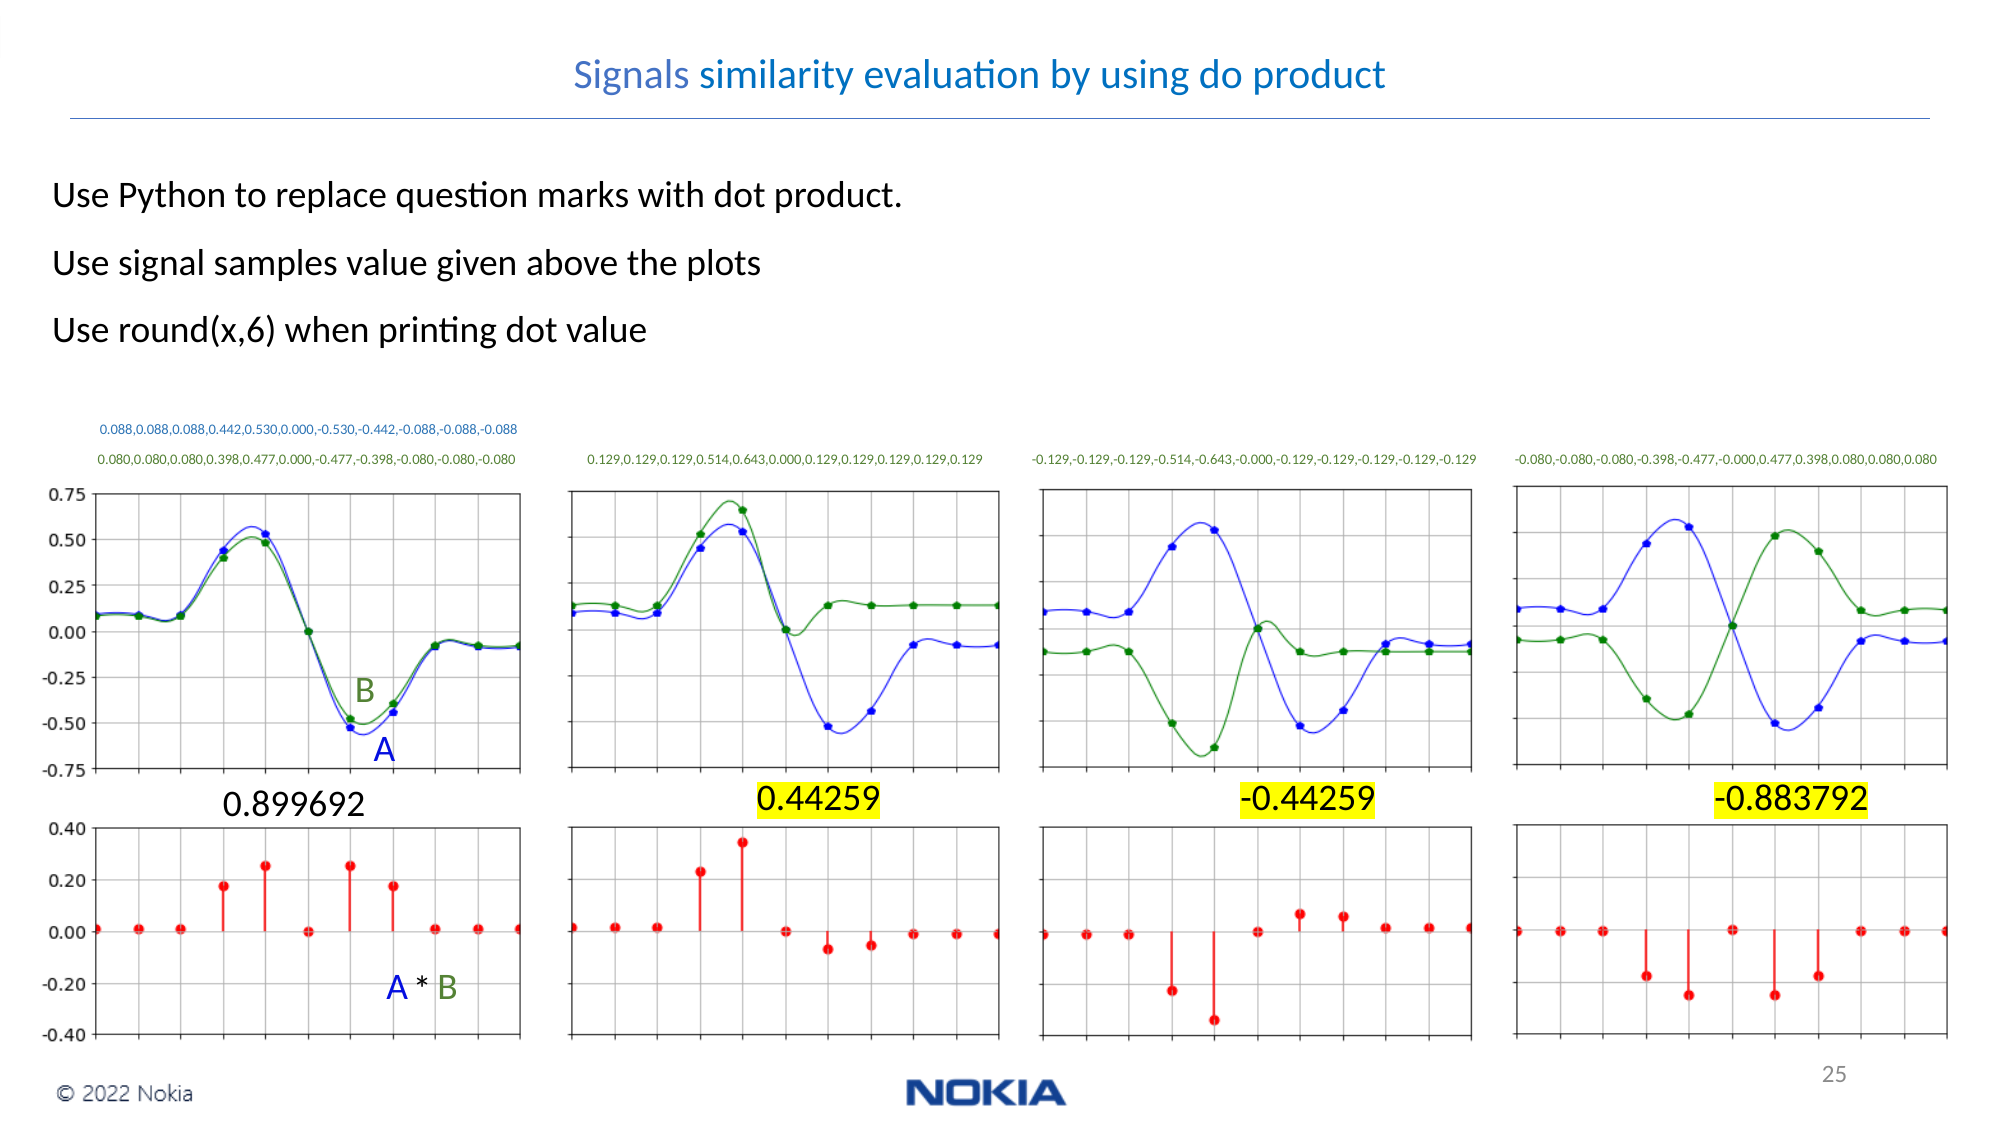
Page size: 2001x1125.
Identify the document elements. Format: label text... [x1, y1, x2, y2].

text_box Signals similarity evaluation by using do product [55, 35, 1915, 104]
text_box Use Python to replace question marks with dot product. Use signal samples value given above the plots Use round(x,6) when printing dot value [37, 140, 1177, 358]
picture [36, 1066, 1167, 1111]
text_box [37, 412, 1958, 1049]
slide_number 25 [1412, 1049, 1863, 1103]
